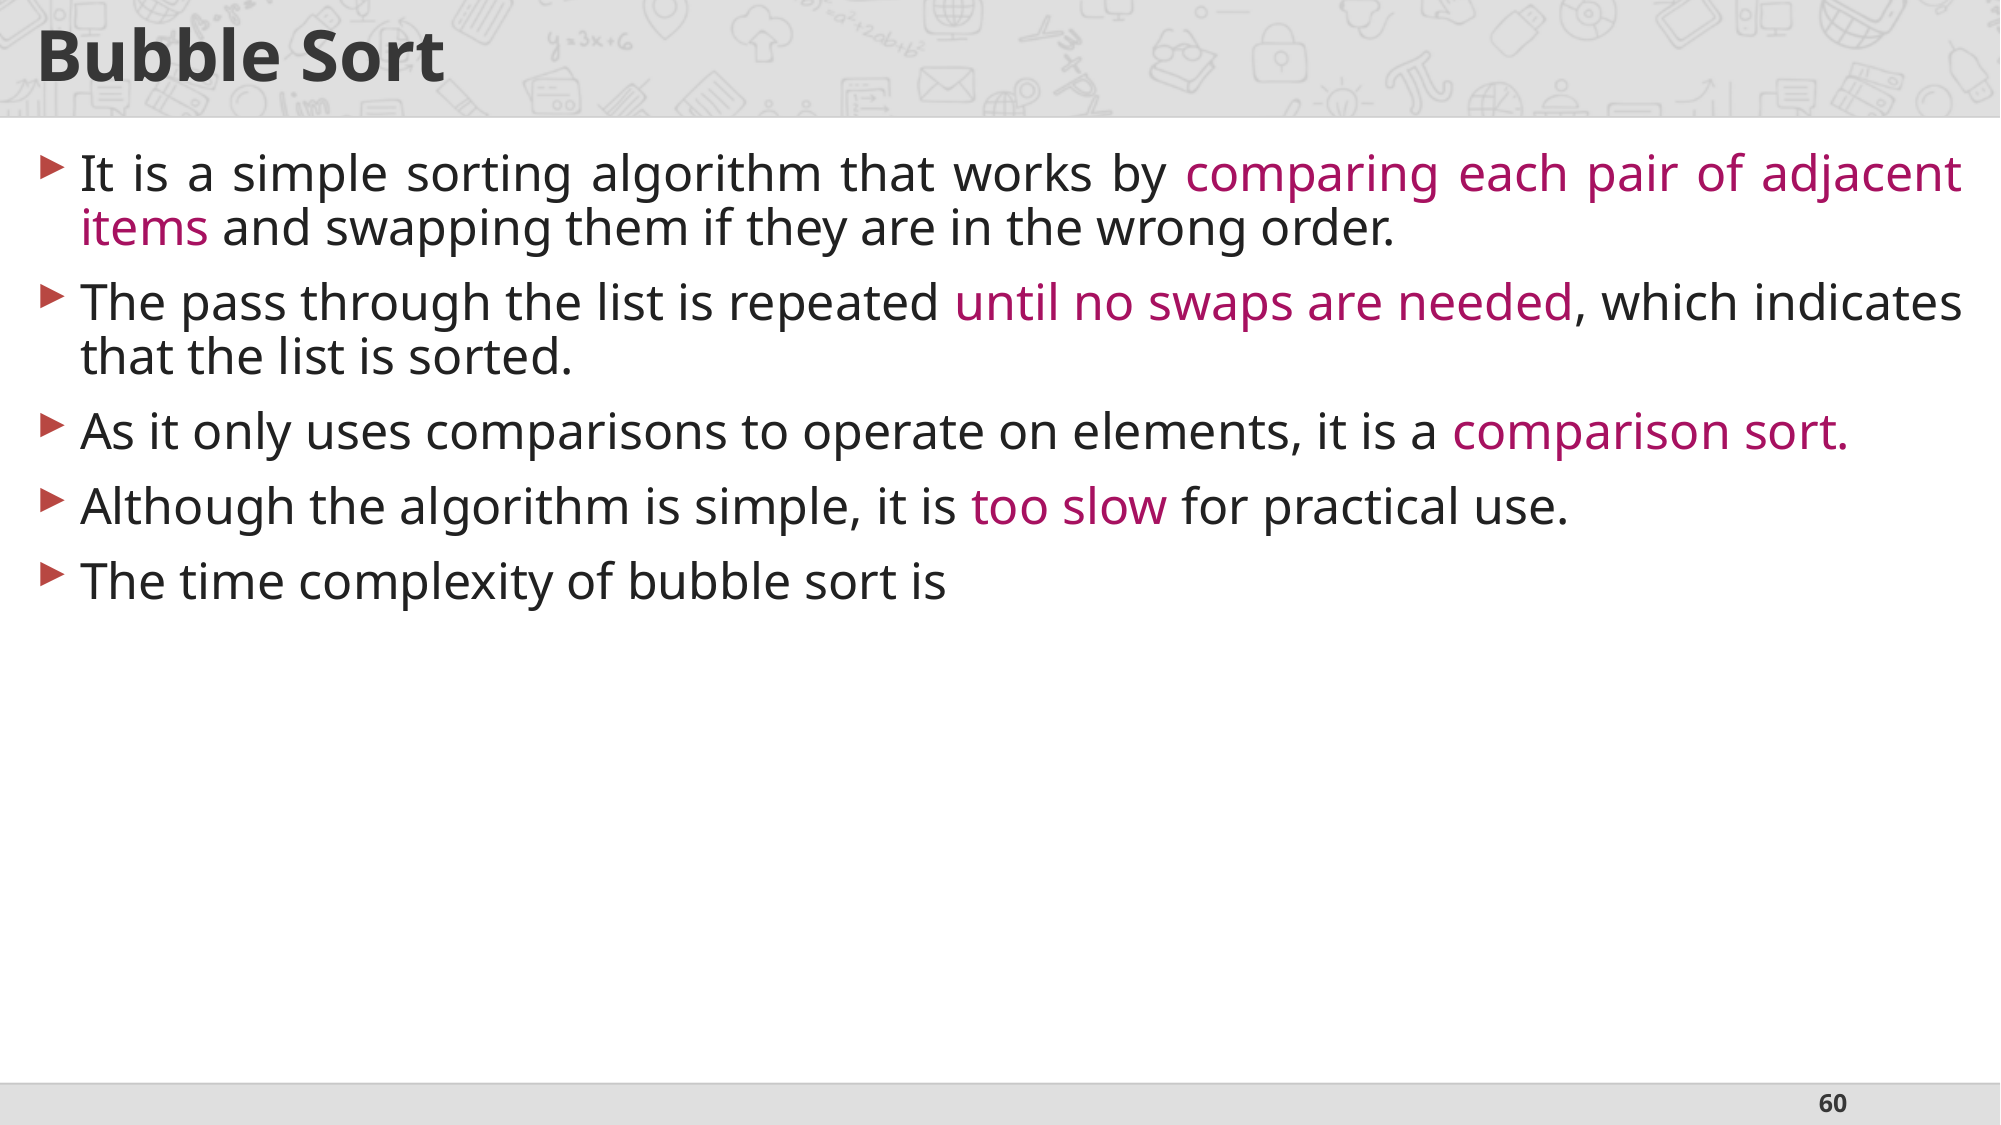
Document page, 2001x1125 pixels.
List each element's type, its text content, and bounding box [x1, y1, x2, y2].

title Bubble Sort [0, 0, 2000, 117]
